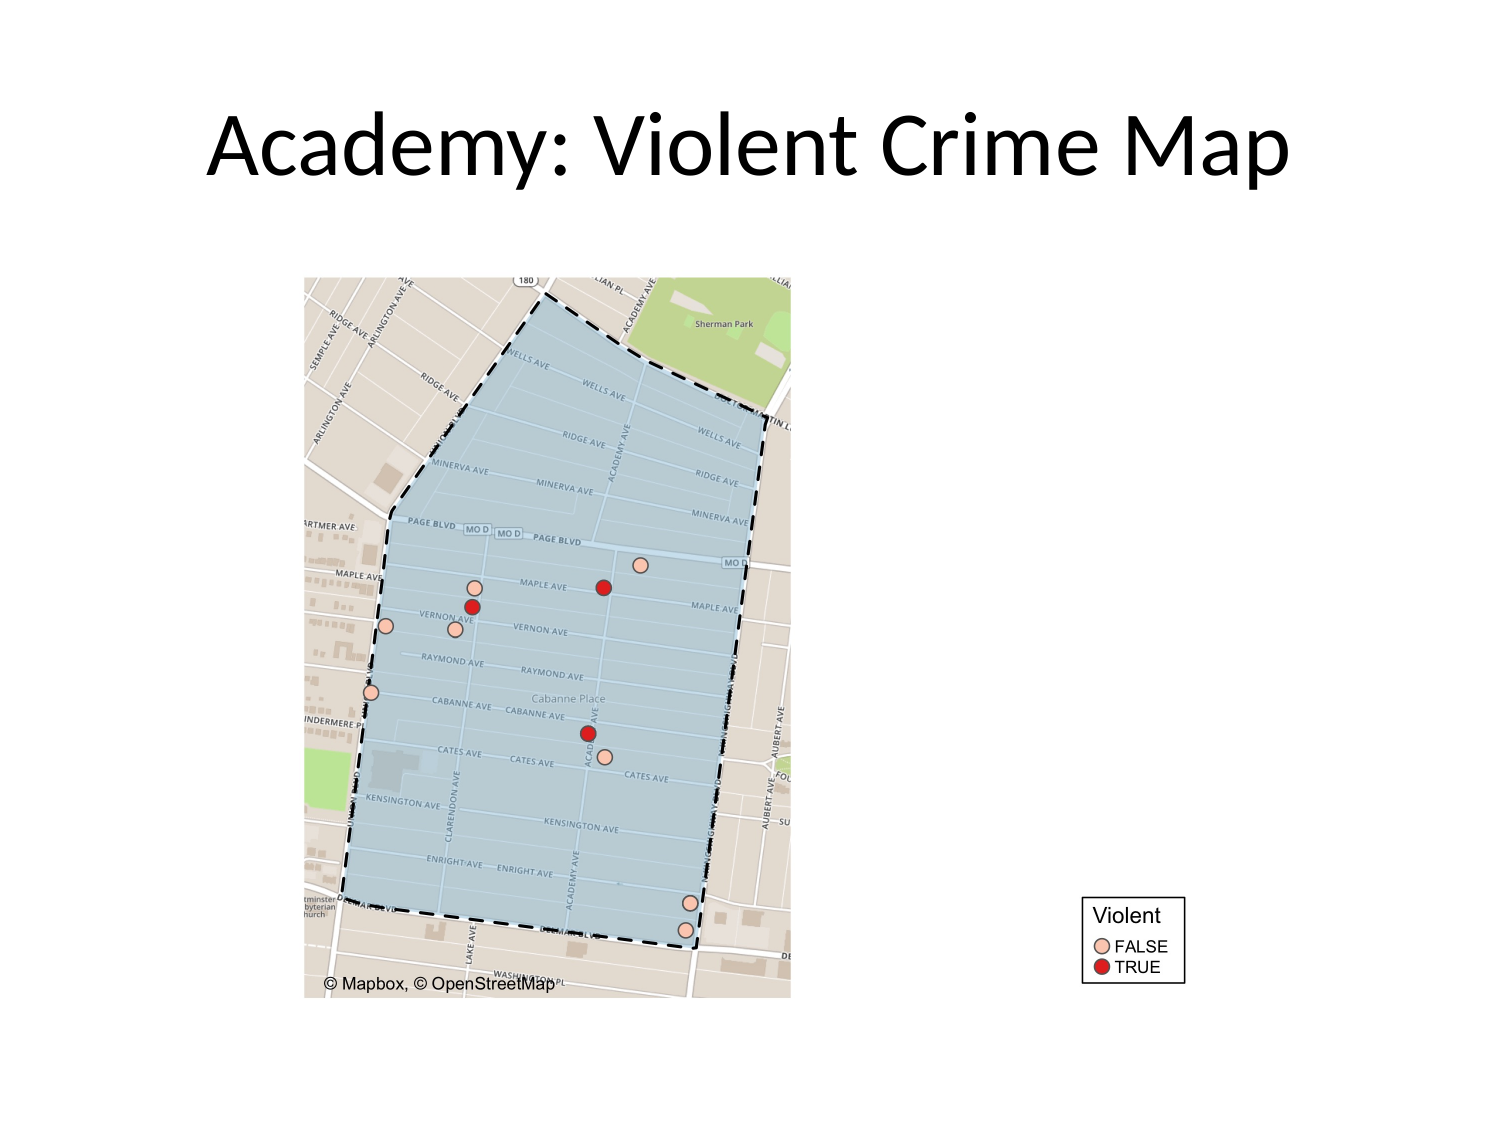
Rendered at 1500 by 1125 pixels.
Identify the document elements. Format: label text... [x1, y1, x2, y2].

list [74, 262, 1426, 1013]
title Academy: Violent Crime Map [75, 45, 1425, 233]
